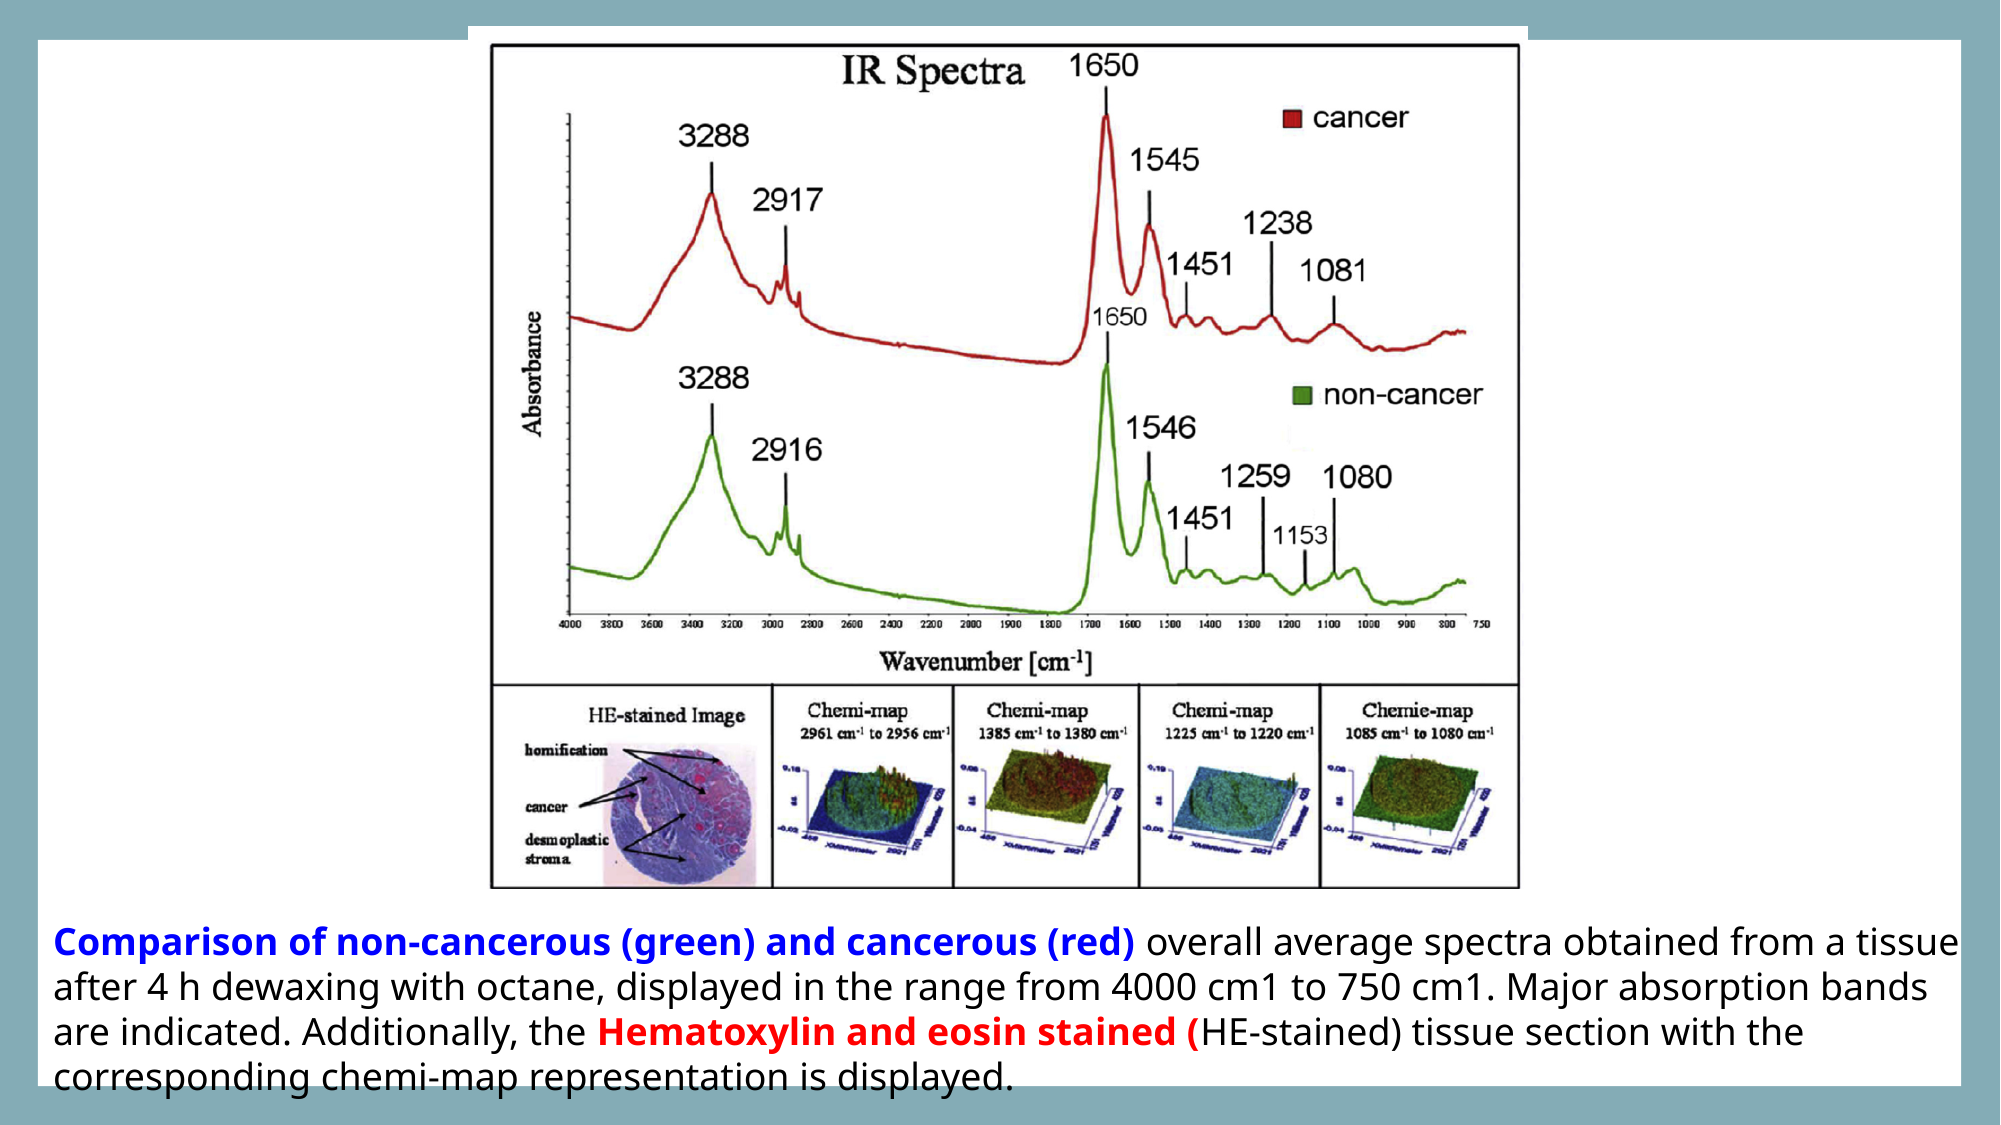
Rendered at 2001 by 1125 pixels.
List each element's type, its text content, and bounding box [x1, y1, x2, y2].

text_box Comparison of non-cancerous (green) and cancerous (red) overall average spectra obtained from a tissue after 4 h dewaxing with octane, displayed in the range from 4000 cm1 to 750 cm1. Major absorption bands are indicated. Additionally, the Hematoxylin and eosin stained (HE-stained) tissue section with the corresponding chemi-map representation is displayed. [38, 910, 2000, 1106]
picture [467, 26, 1528, 889]
